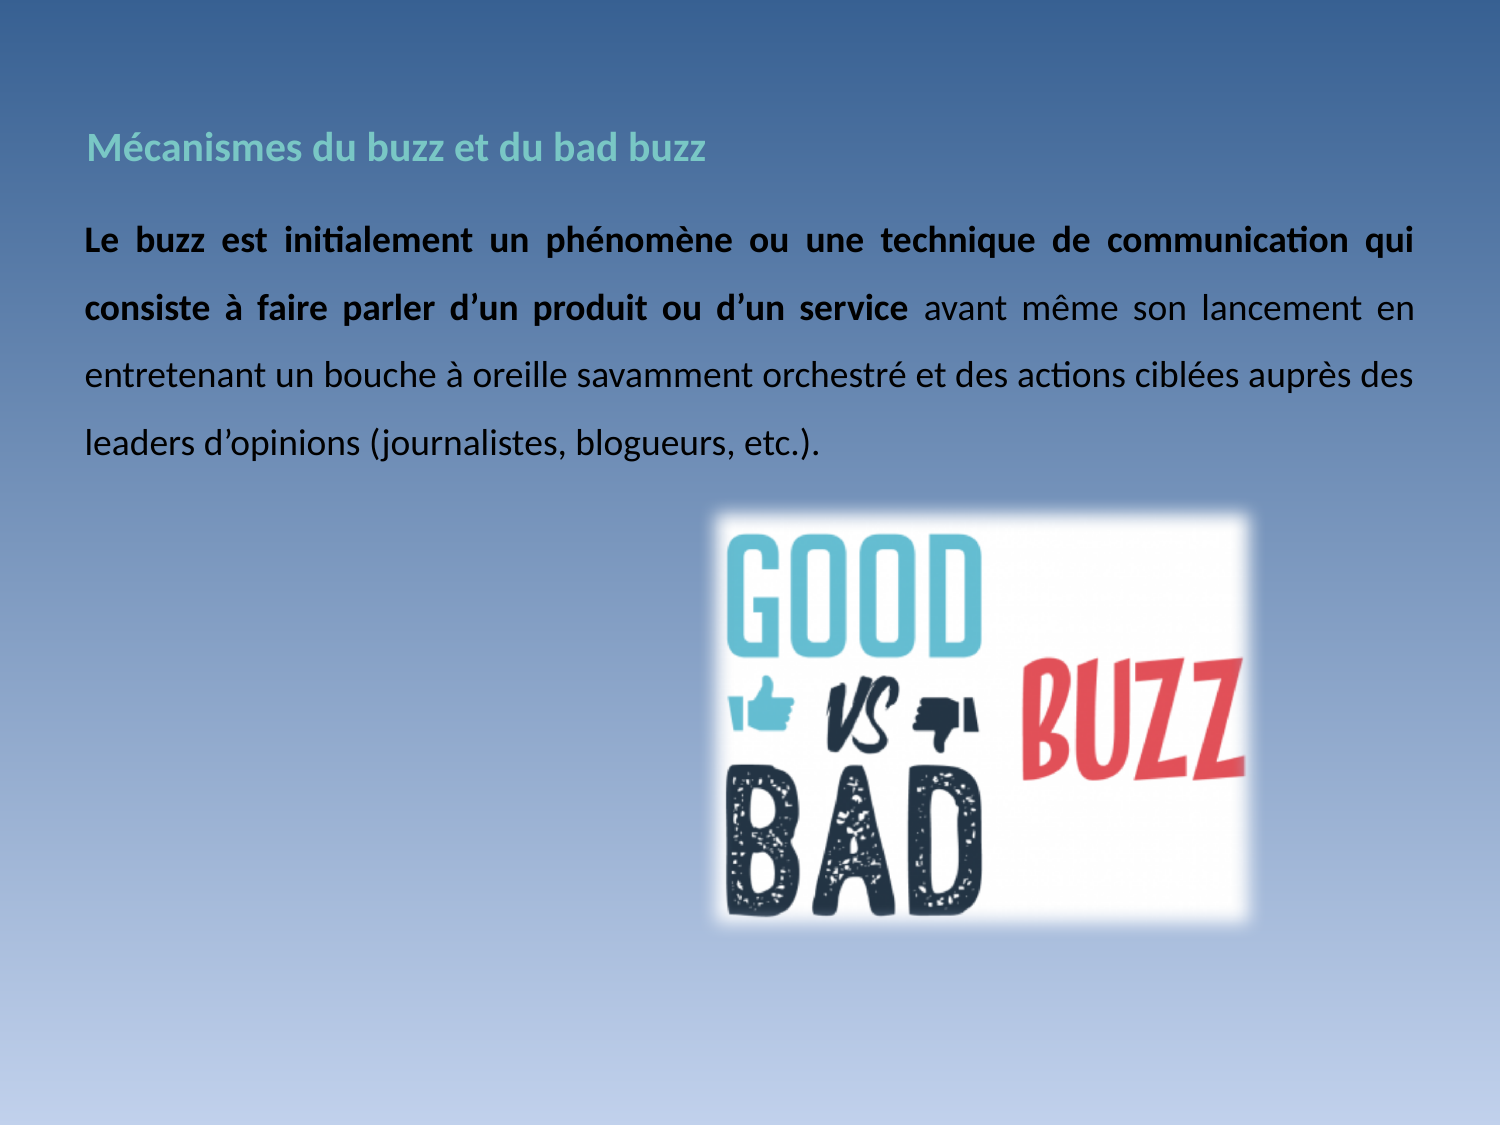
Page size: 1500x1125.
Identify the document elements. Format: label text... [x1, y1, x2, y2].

picture [696, 494, 1266, 940]
text_box Mécanismes du buzz et du bad buzz [71, 112, 1312, 178]
text_box Le buzz est initialement un phénomène ou une technique de communication qui consiste à faire parler d’un produit ou d’un service avant même son lancement en entretenant un bouche à oreille savamment orchestré et des actions ciblées auprès des leaders d’opinions (journalistes, blogueurs, etc.). [69, 185, 1431, 471]
